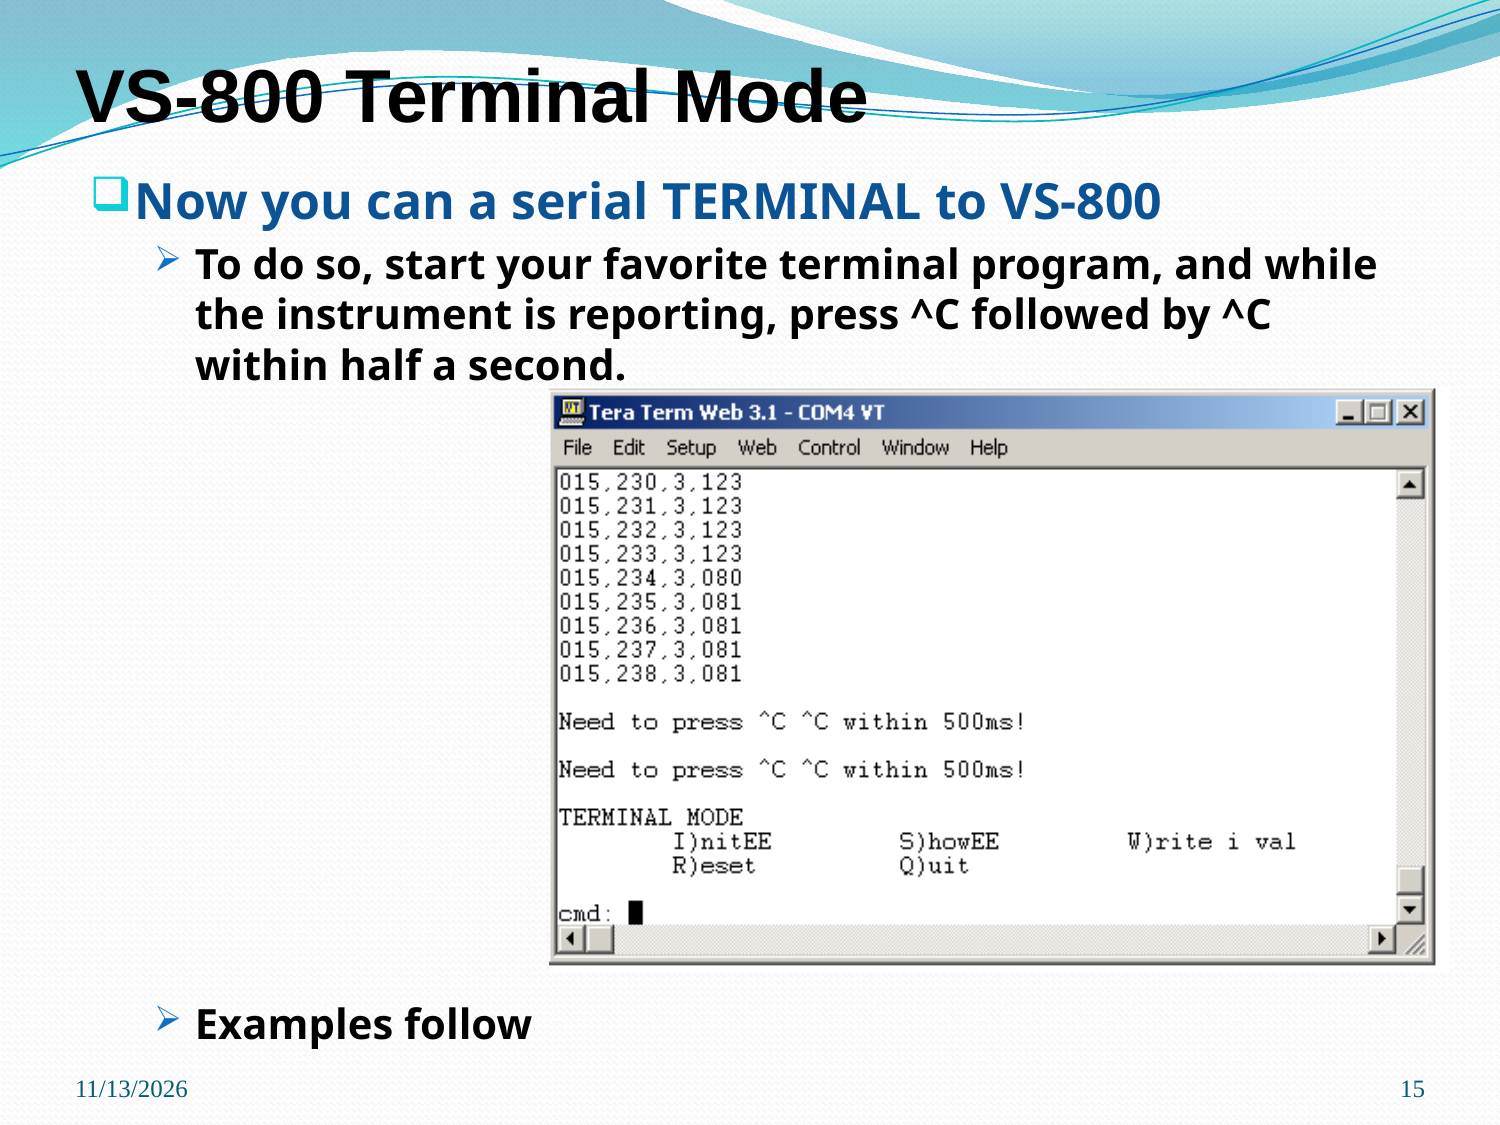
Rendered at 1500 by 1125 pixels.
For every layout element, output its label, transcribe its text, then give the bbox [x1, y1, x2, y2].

list Now you can a serial TERMINAL to VS-800 To do so, start your favorite terminal program, and while the instrument is reporting, press ^C followed by ^C within half a second. Examples follow [75, 162, 1425, 1125]
title VS-800 Terminal Mode [75, 37, 1425, 138]
slide_number 15 [1299, 1042, 1425, 1103]
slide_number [75, 1042, 425, 1103]
picture [549, 387, 1451, 973]
